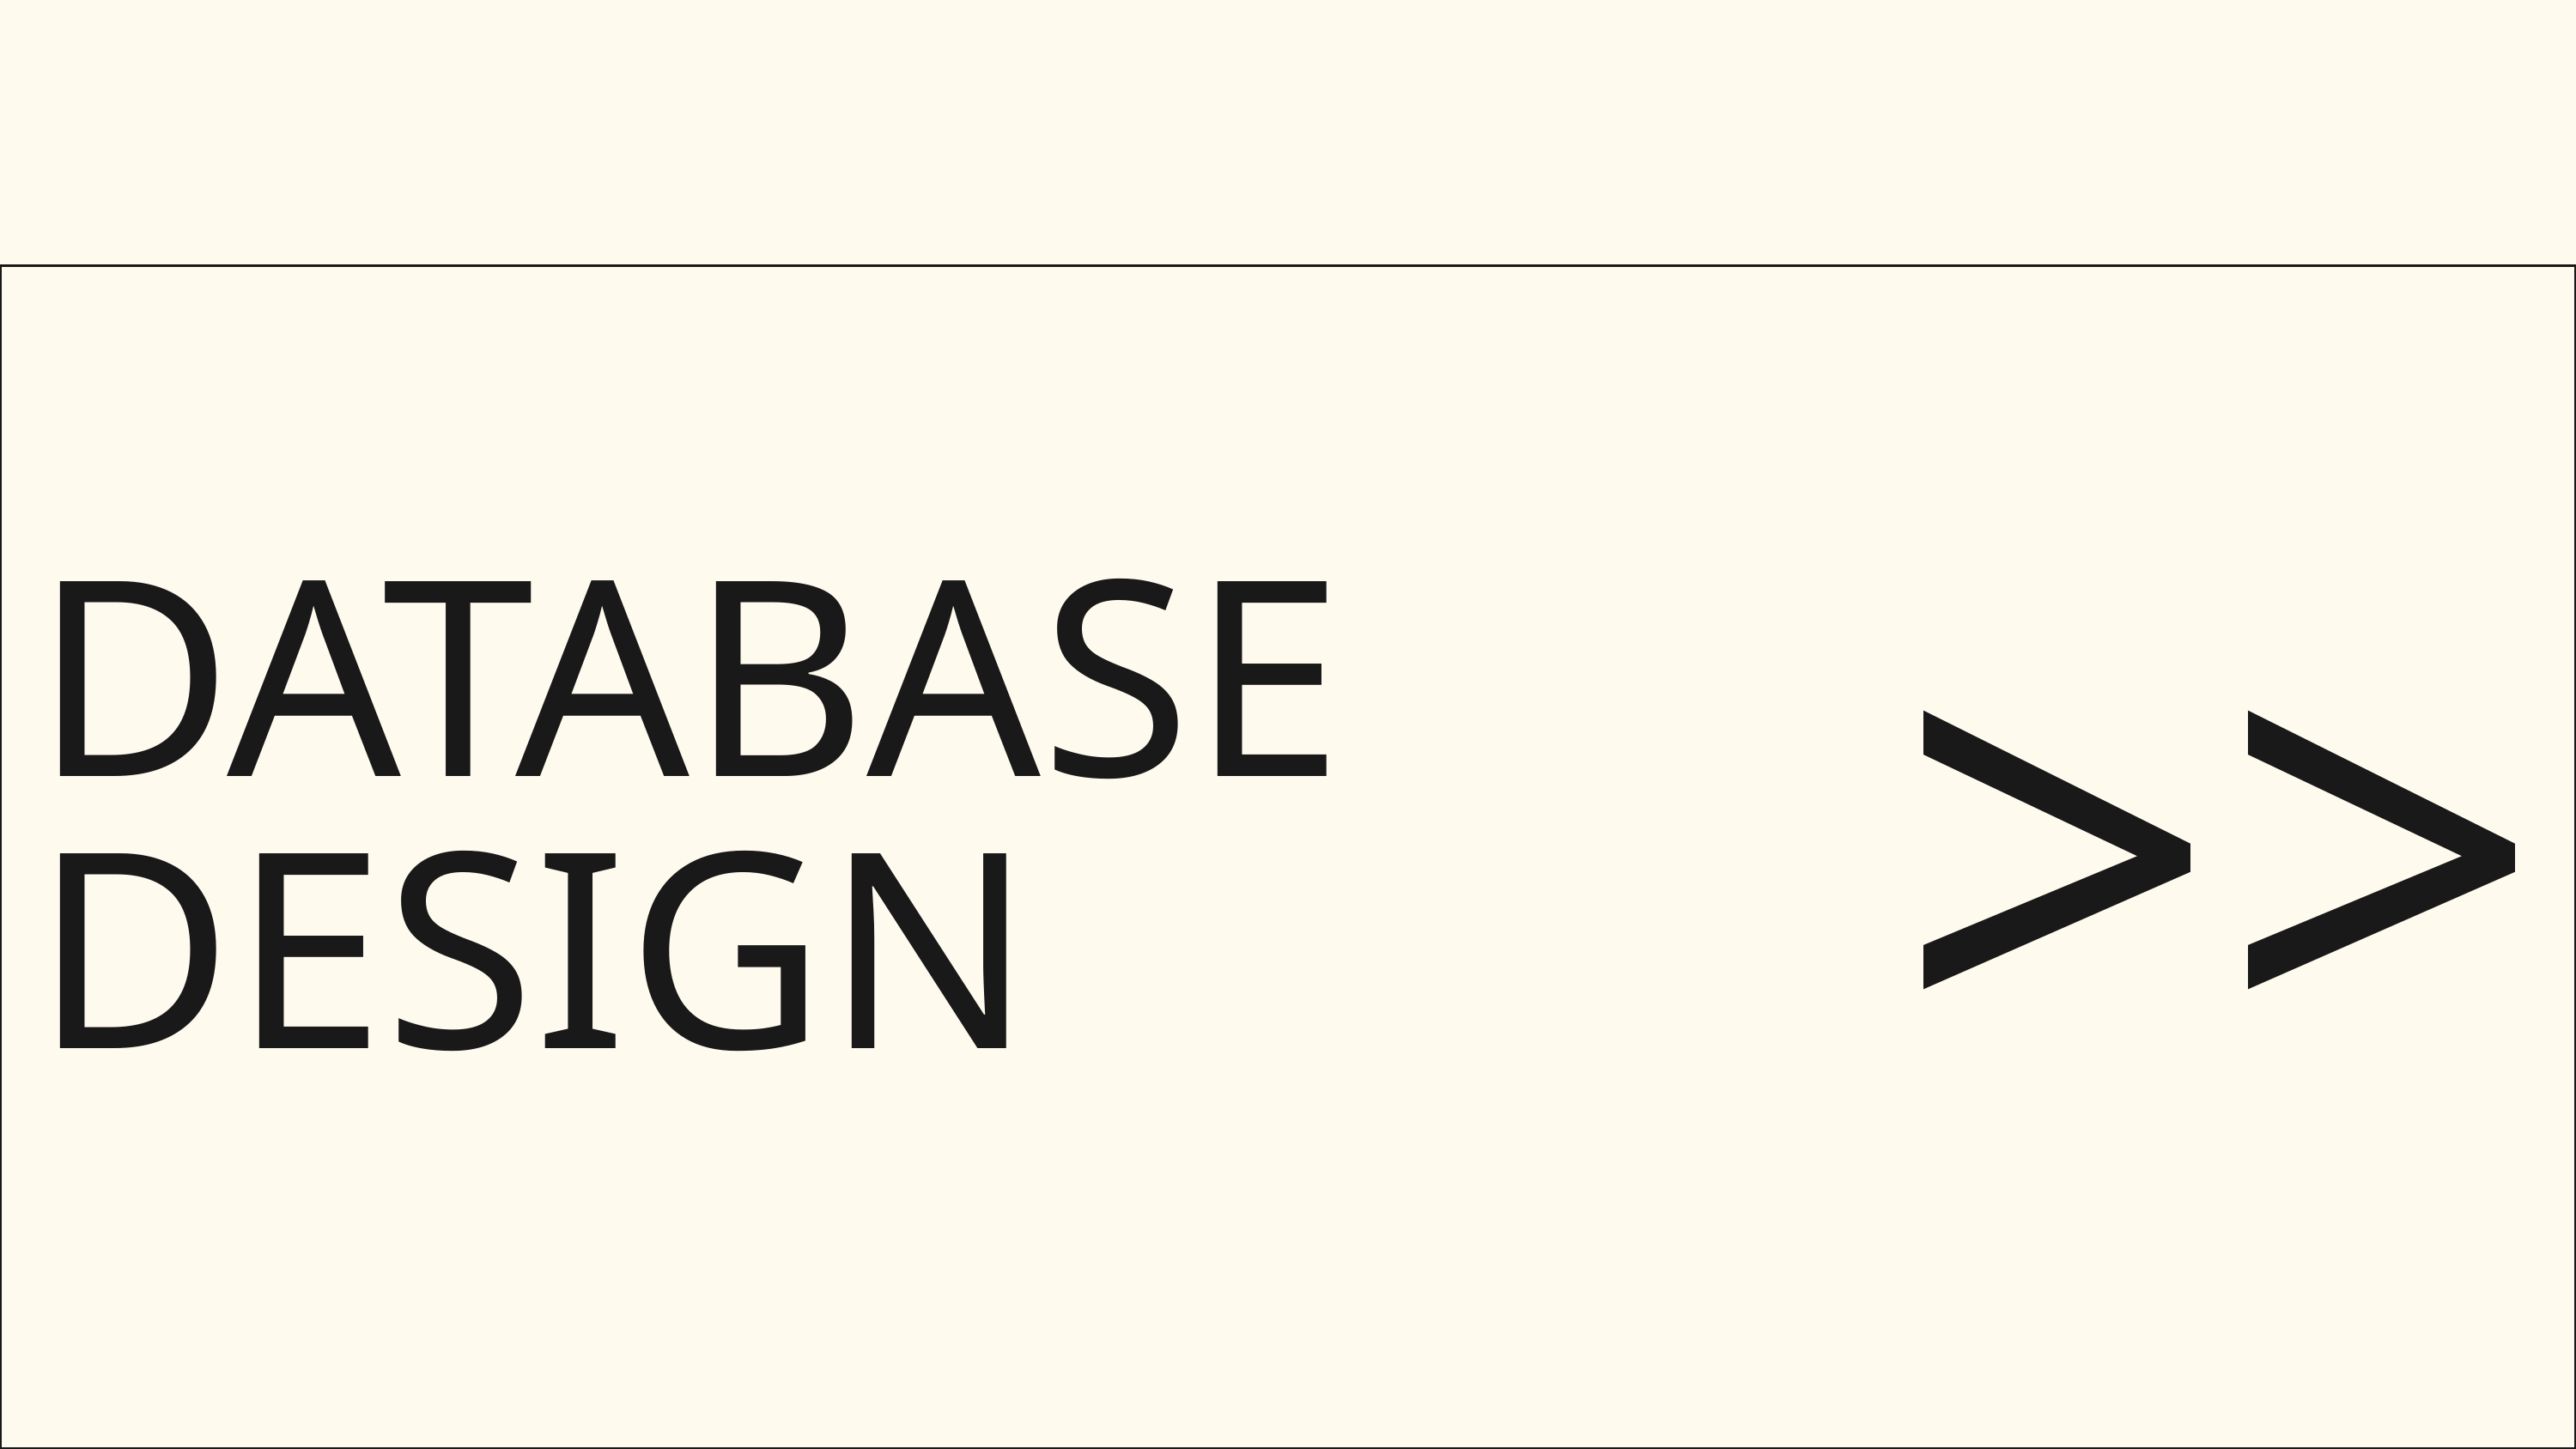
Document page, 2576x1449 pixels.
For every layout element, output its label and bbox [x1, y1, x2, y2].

text_box [0, 265, 2576, 1449]
